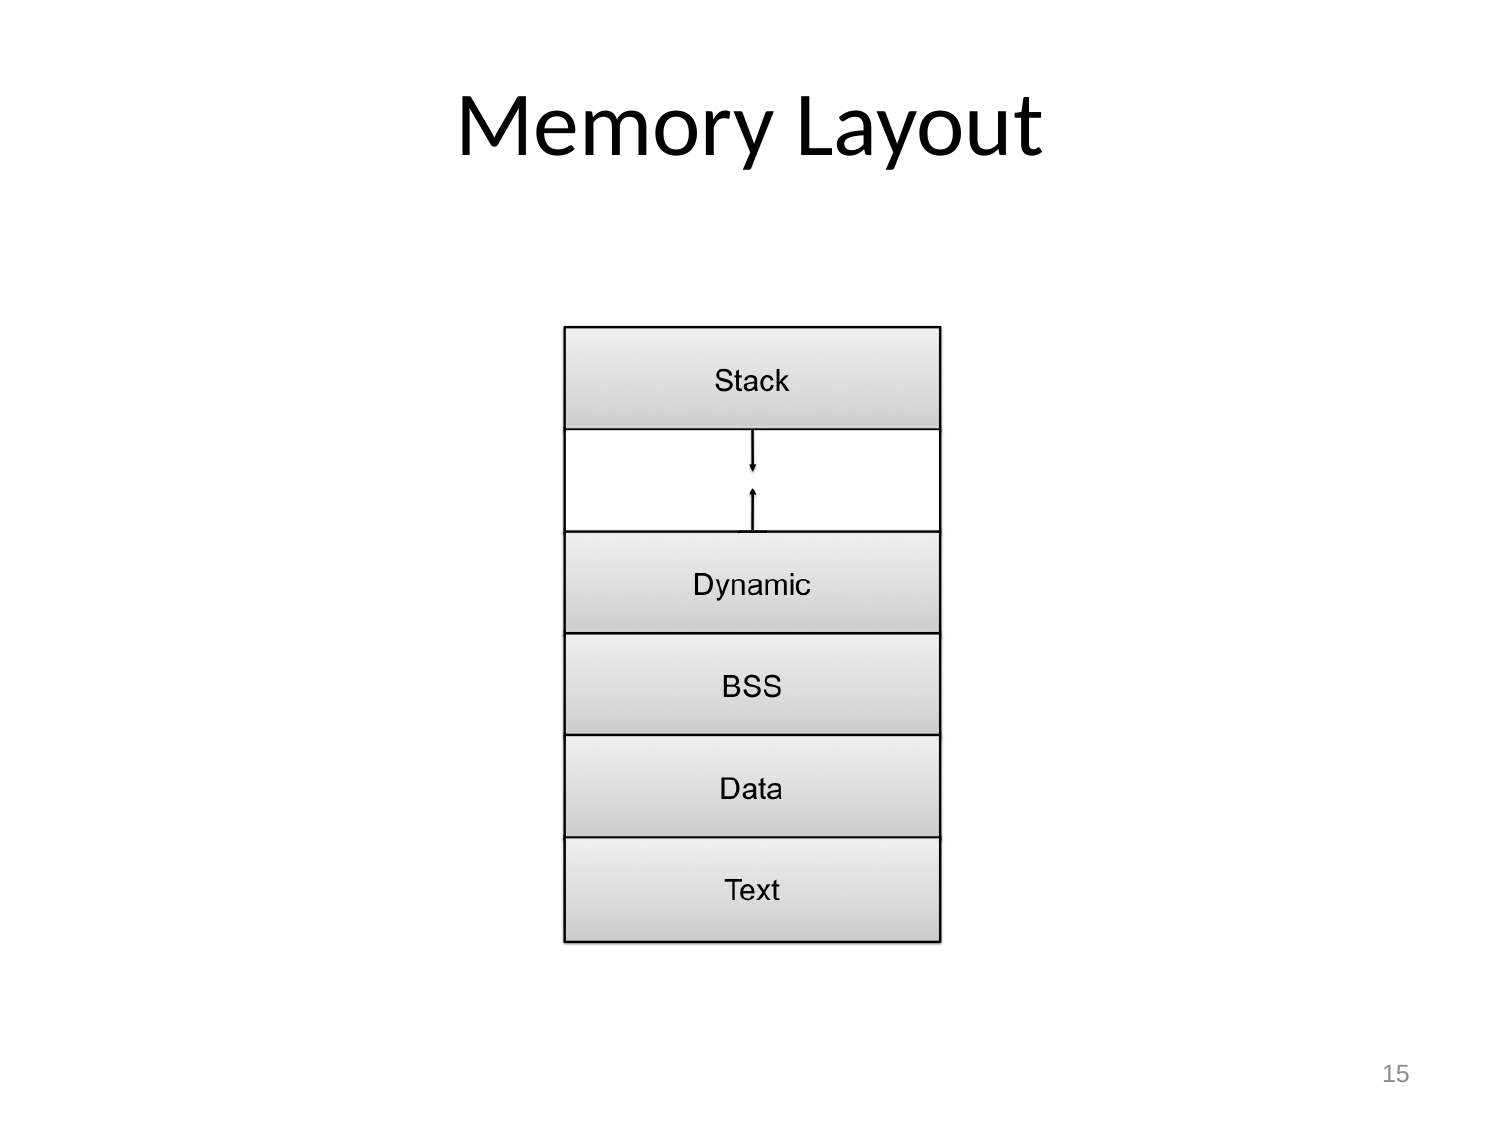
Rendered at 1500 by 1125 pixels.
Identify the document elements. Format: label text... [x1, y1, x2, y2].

slide_number 15 [1074, 1042, 1425, 1103]
title Memory Layout [74, 24, 1426, 213]
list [74, 262, 1426, 1006]
